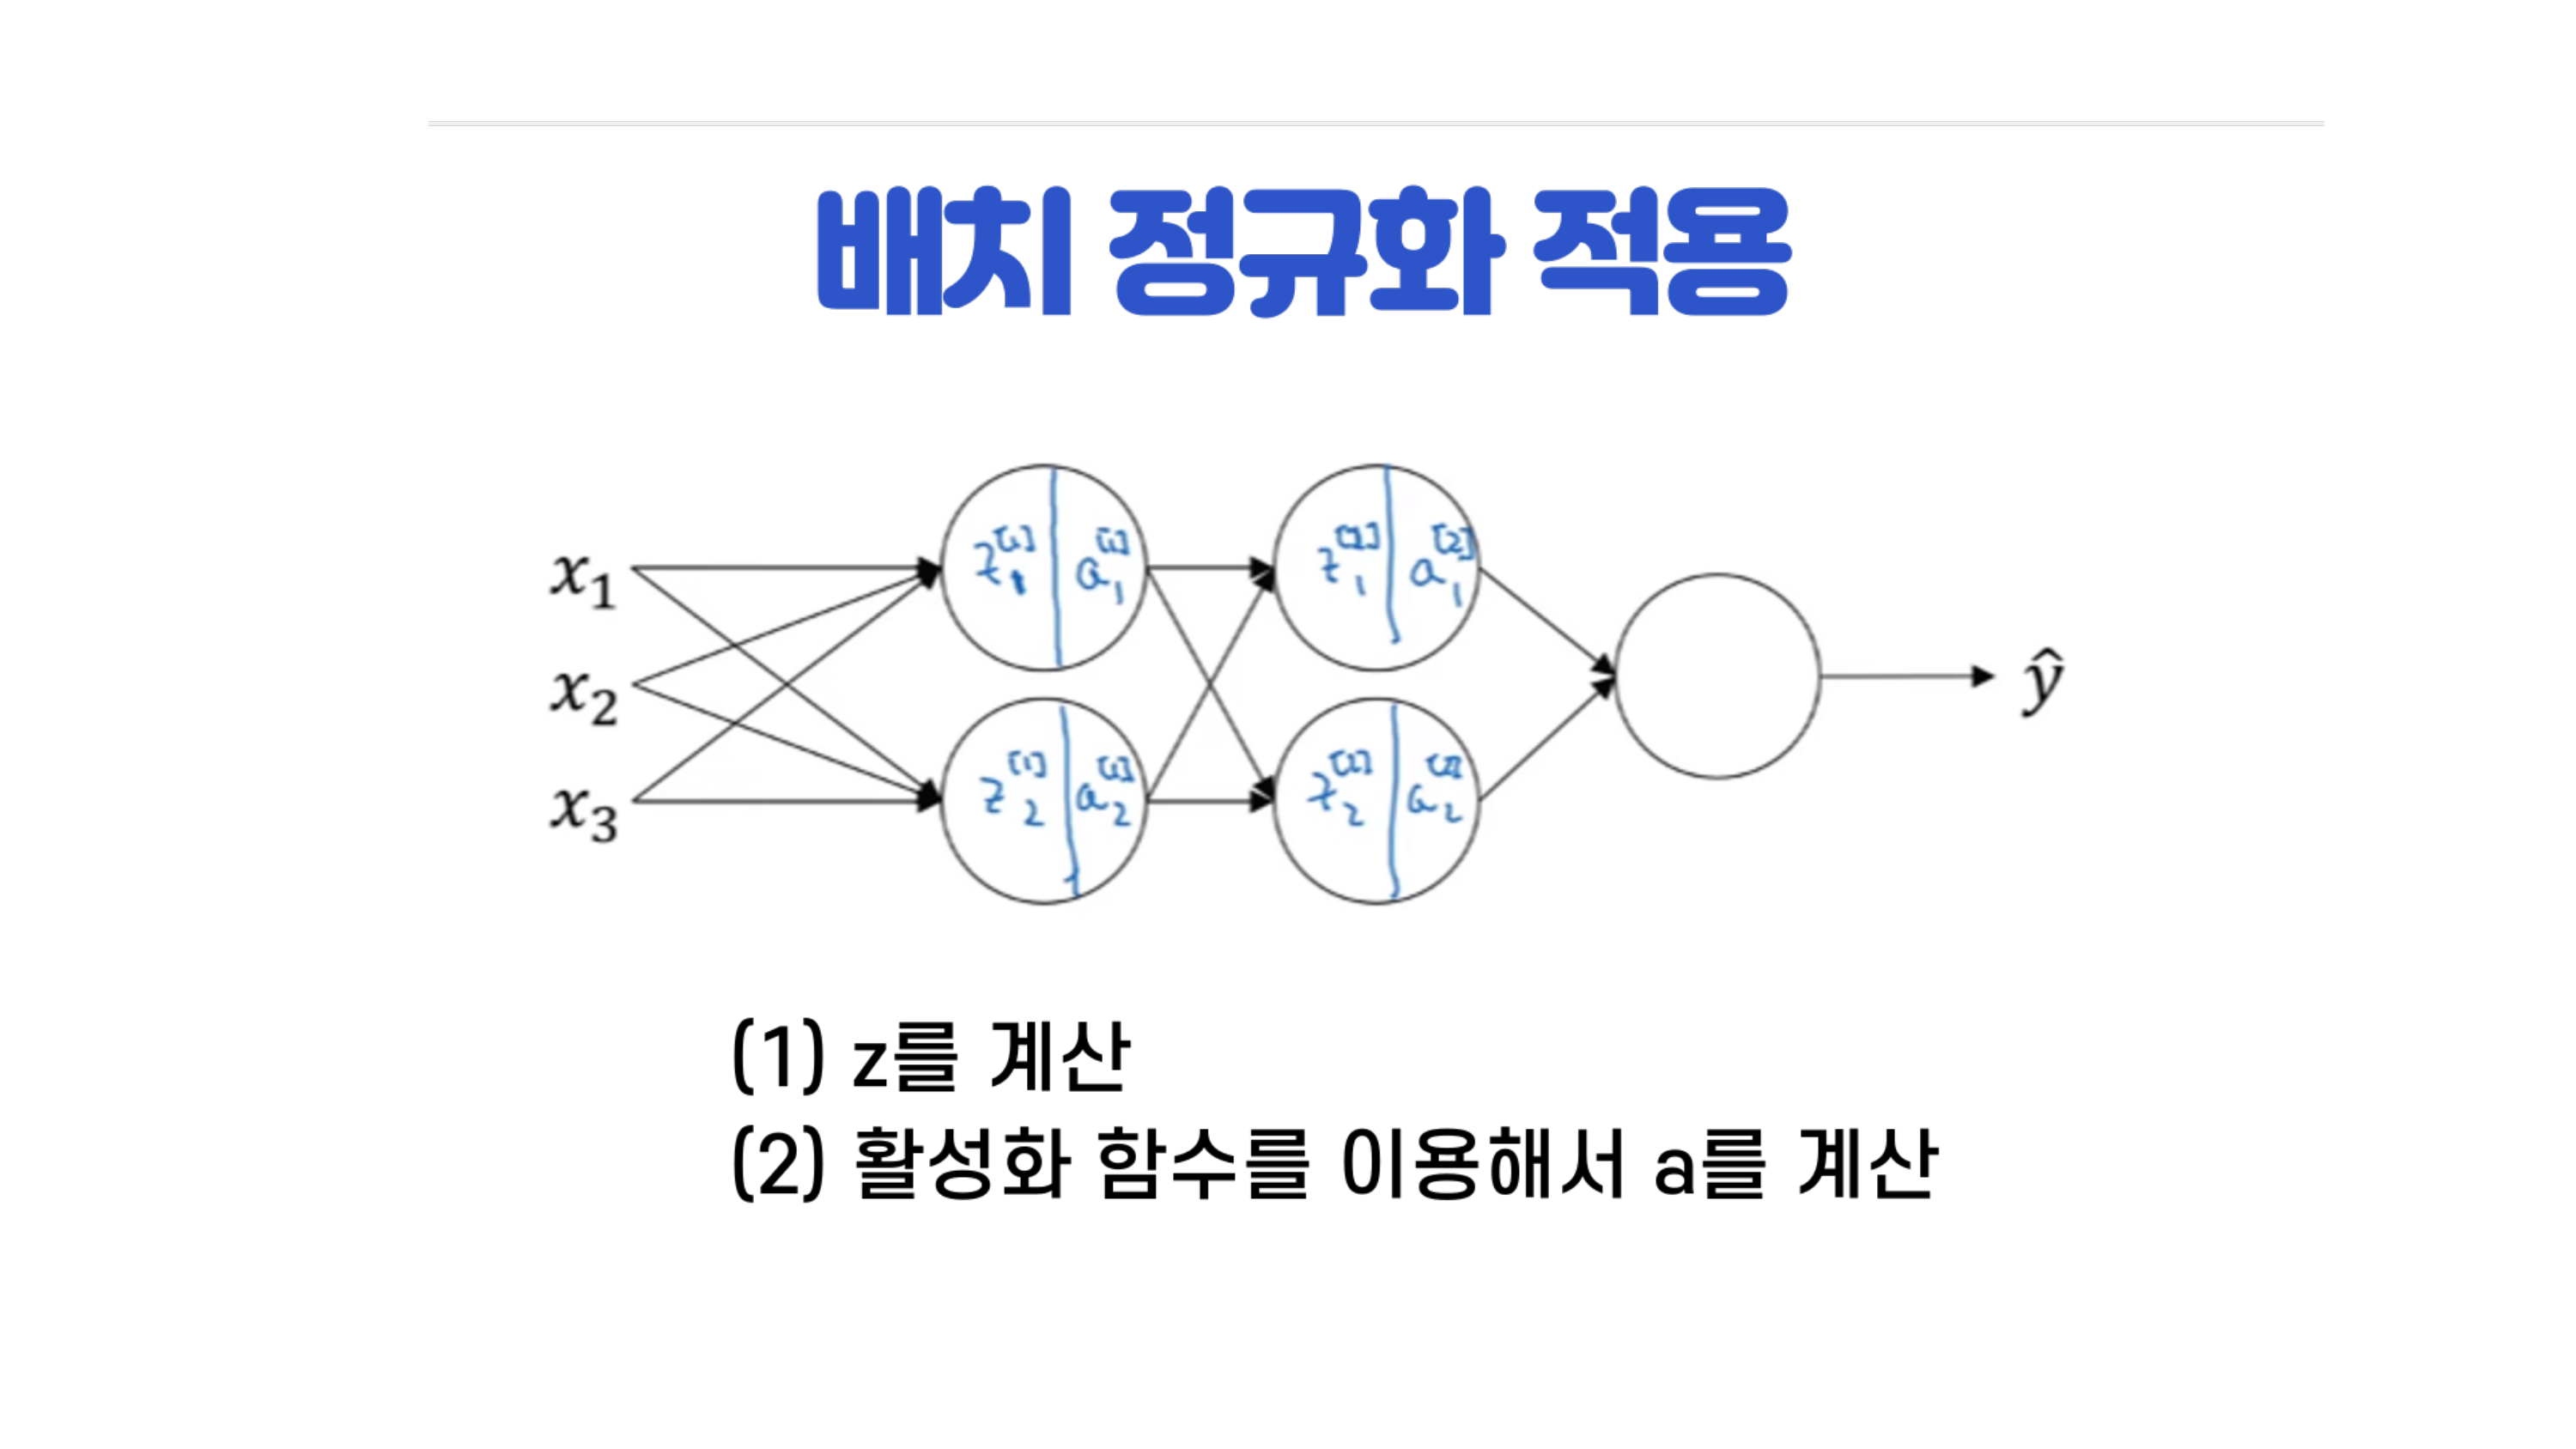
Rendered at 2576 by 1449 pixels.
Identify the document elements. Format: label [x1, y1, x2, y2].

text_box [428, 118, 757, 130]
picture [762, 88, 1935, 473]
text_box [523, 458, 2112, 919]
text_box [1939, 118, 2325, 130]
picture [699, 966, 2029, 1281]
